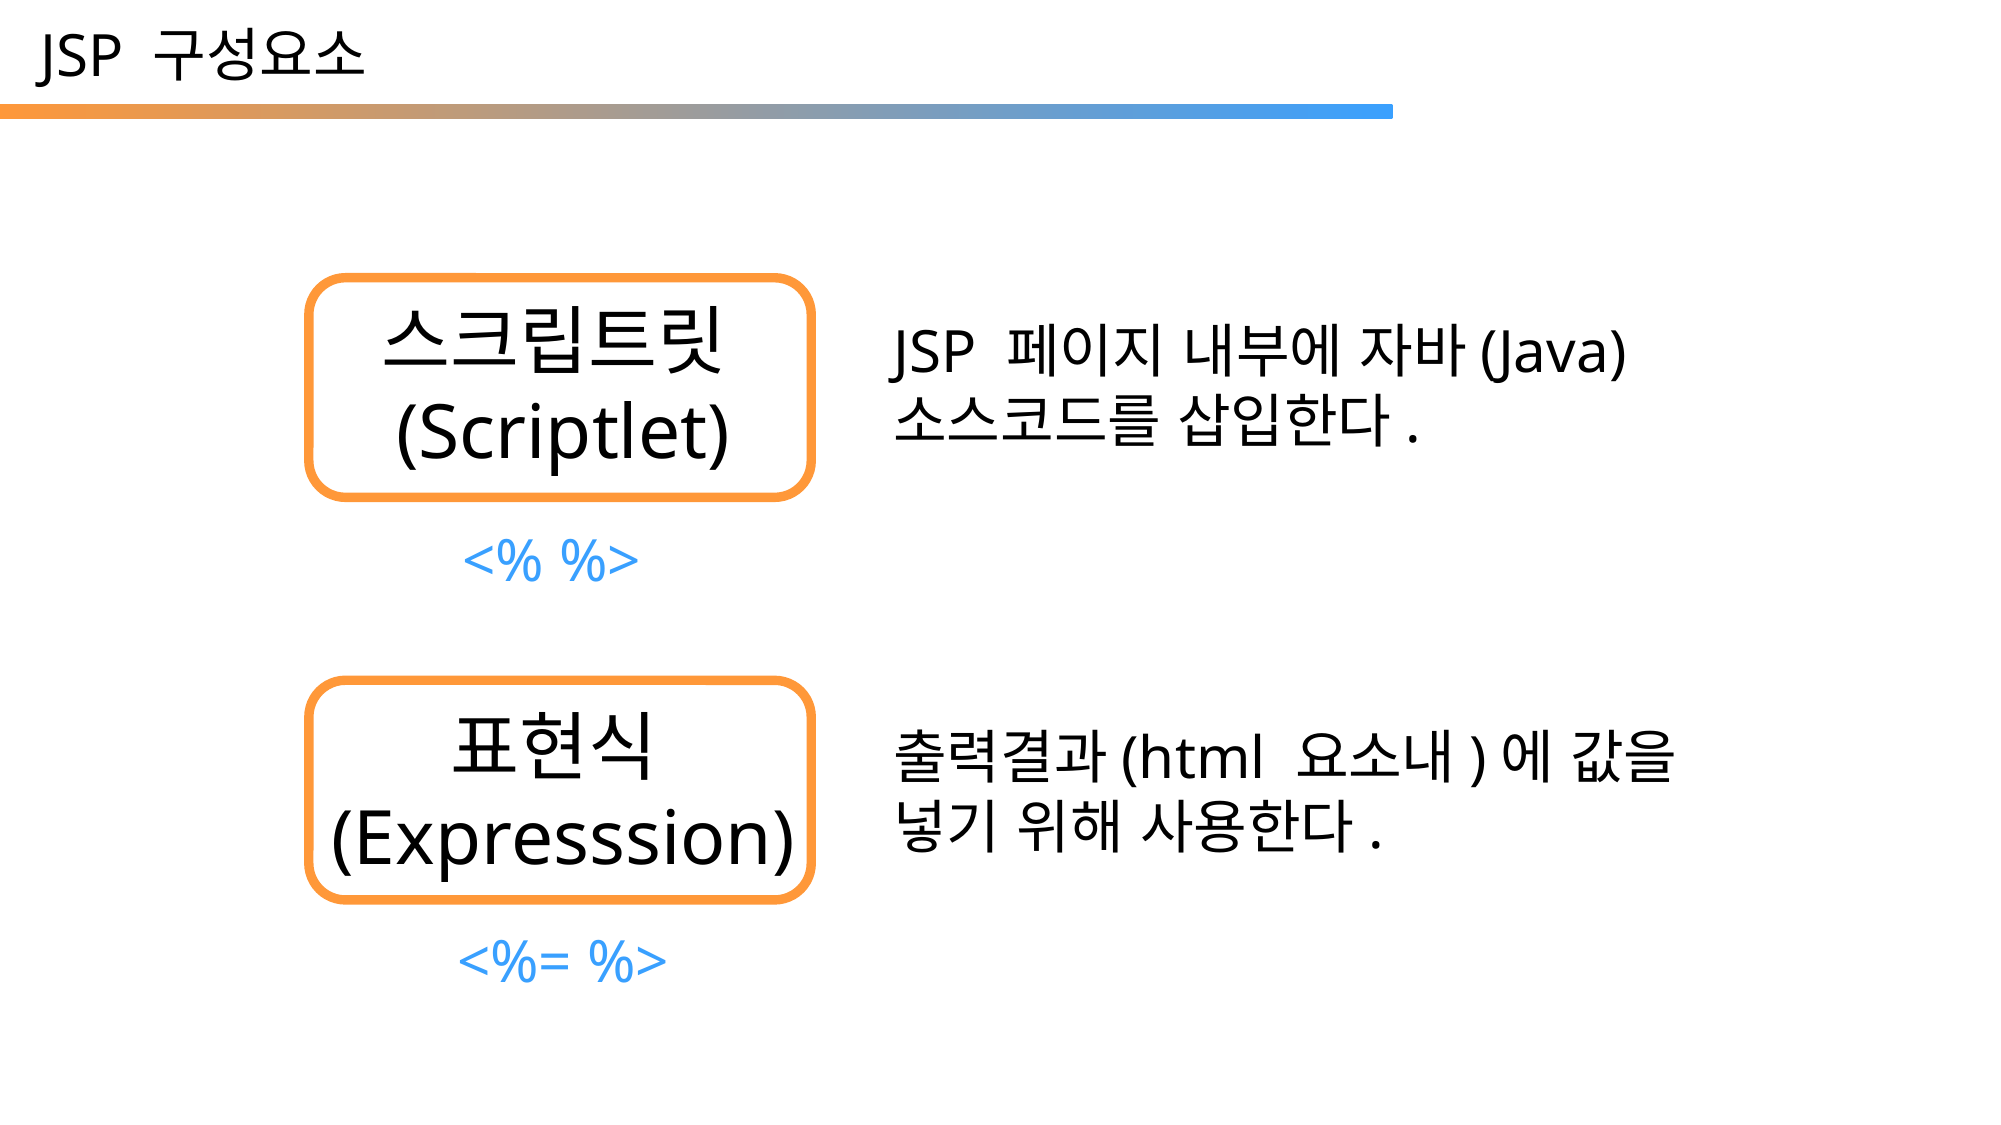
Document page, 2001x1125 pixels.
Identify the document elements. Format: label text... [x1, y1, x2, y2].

text_box [307, 276, 813, 499]
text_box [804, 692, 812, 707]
text_box <%= %> [343, 916, 783, 1002]
text_box <% %> [315, 515, 789, 601]
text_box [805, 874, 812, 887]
text_box [0, 104, 1393, 119]
text_box 출력결과(html 요소내)에 값을 넣기 위해 사용한다. [878, 712, 1698, 867]
text_box JSP 구성요소 [25, 10, 1388, 95]
text_box JSP 페이지 내부에 자바(Java) 소스코드를 삽입한다. [878, 306, 1698, 462]
text_box [307, 679, 813, 901]
